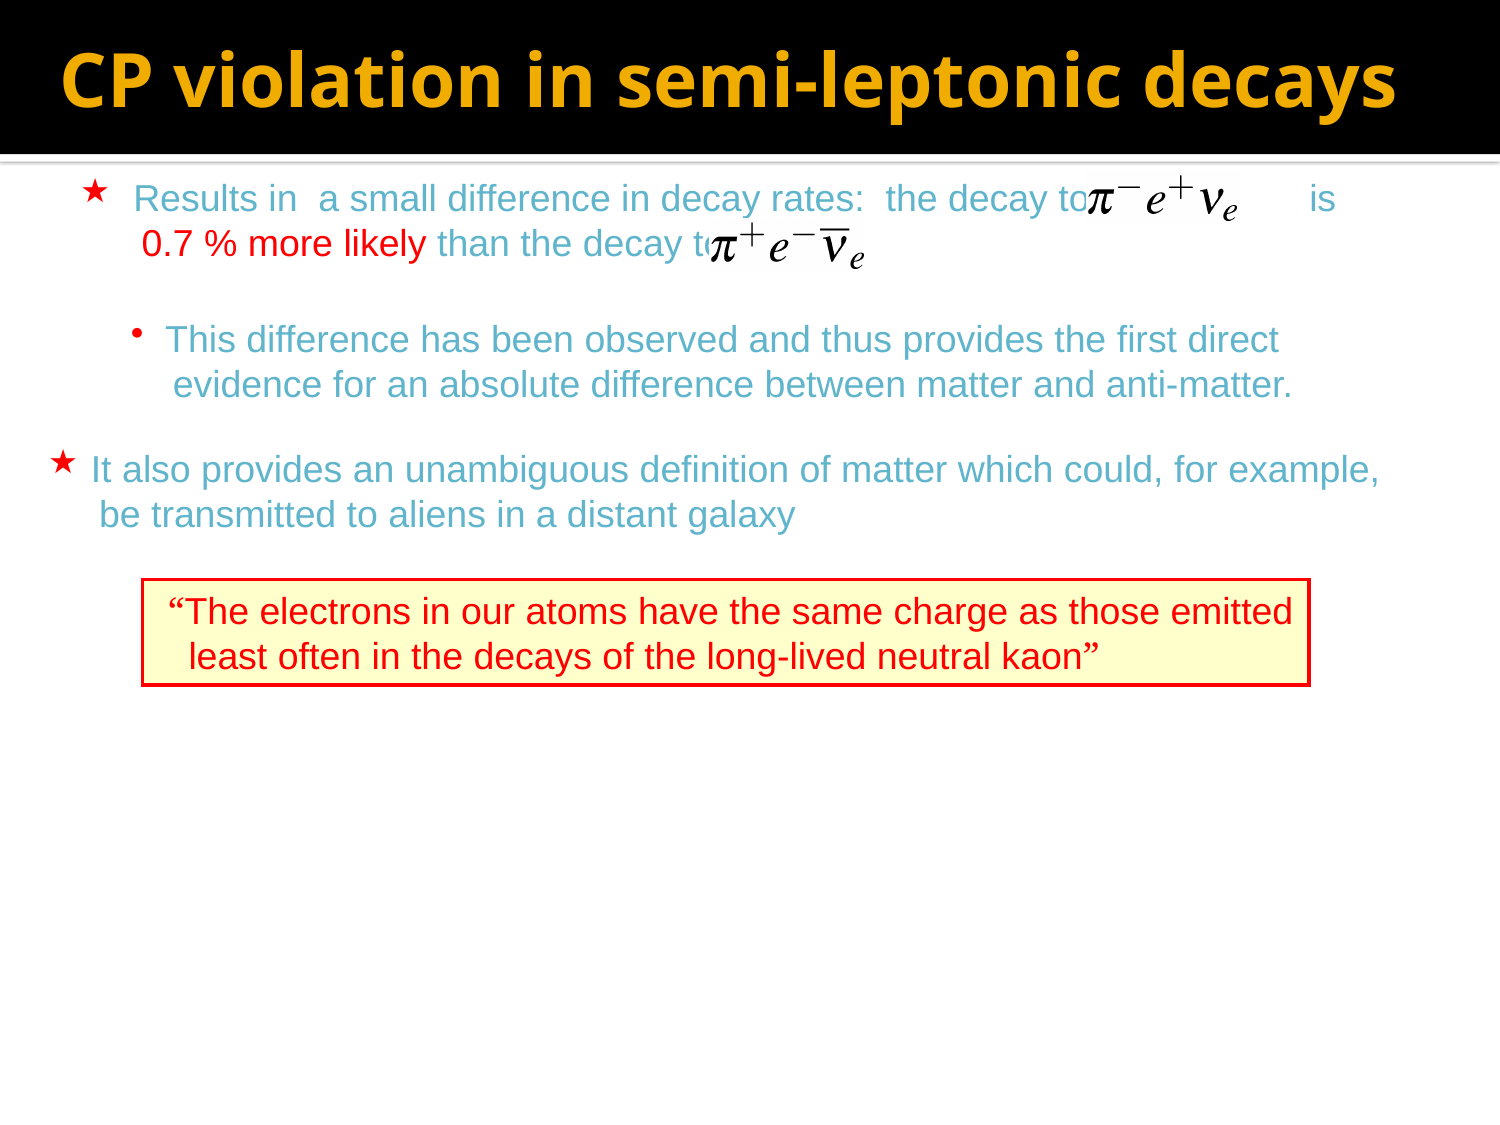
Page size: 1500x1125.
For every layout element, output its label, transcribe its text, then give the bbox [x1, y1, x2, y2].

text_box It also provides an unambiguous definition of matter which could, for example, be transmitted to aliens in a distant galaxy [31, 437, 1472, 544]
text_box This difference has been observed and thus provides the first direct evidence for an absolute difference between matter and anti-matter. [116, 307, 1309, 413]
picture [1086, 171, 1241, 224]
title CP violation in semi-leptonic decays [44, 0, 1467, 155]
text_box “The electrons in our atoms have the same charge as those emitted least often in the decays of the long-lived neutral kaon” [142, 579, 1309, 685]
text_box Results in a small difference in decay rates: the decay to is 0.7 % more likely than the decay to [63, 166, 1364, 272]
picture [709, 218, 864, 272]
